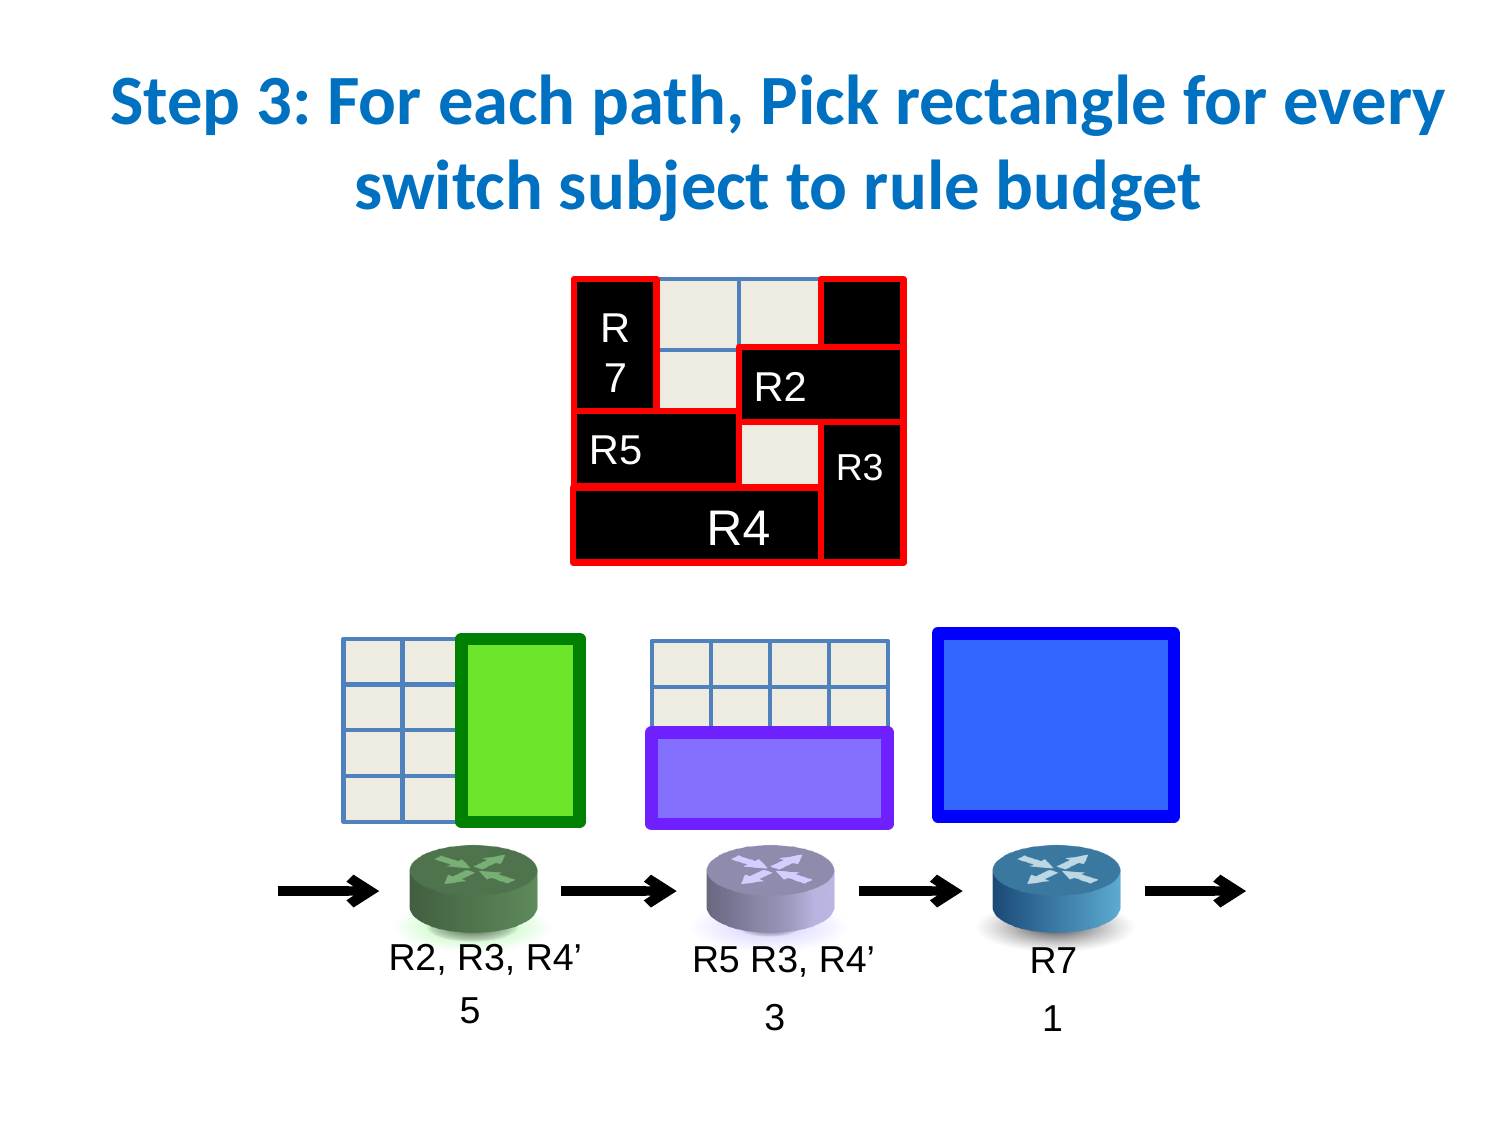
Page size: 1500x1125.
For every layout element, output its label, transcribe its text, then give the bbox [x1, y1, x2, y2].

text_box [277, 633, 1247, 984]
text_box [572, 278, 904, 563]
text_box 1 [1027, 992, 1089, 1047]
title Step 3: For each path, Pick rectangle for every switch subject to rule budget [74, 44, 1484, 233]
text_box 3 [749, 992, 811, 1046]
text_box 5 [444, 992, 506, 1039]
